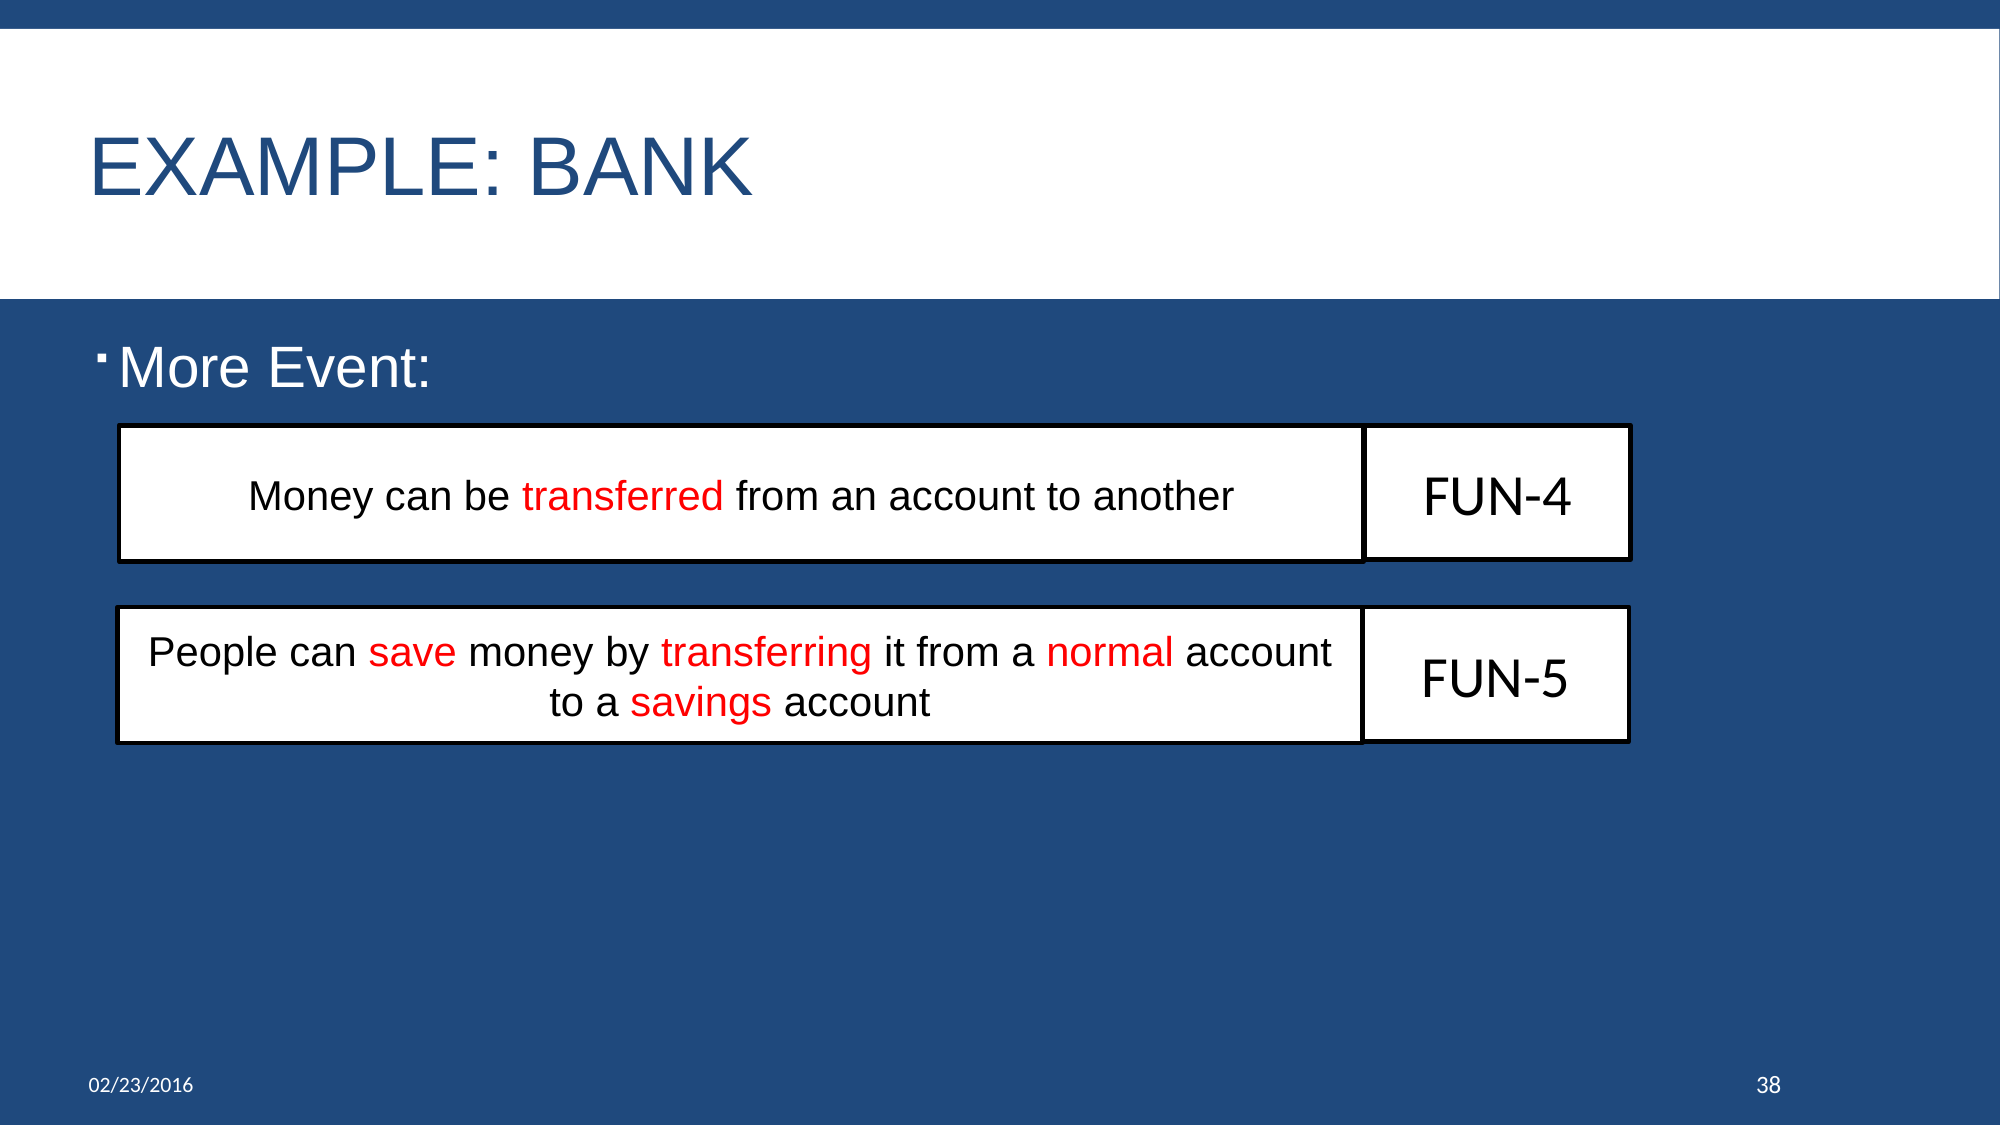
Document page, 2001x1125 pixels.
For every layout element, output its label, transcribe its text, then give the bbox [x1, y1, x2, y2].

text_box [117, 606, 1630, 744]
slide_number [73, 1053, 690, 1114]
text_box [118, 424, 1631, 562]
list More Event: [73, 329, 1924, 1020]
title Example: Bank [73, 46, 1924, 295]
slide_number 38 [1748, 1053, 1924, 1114]
